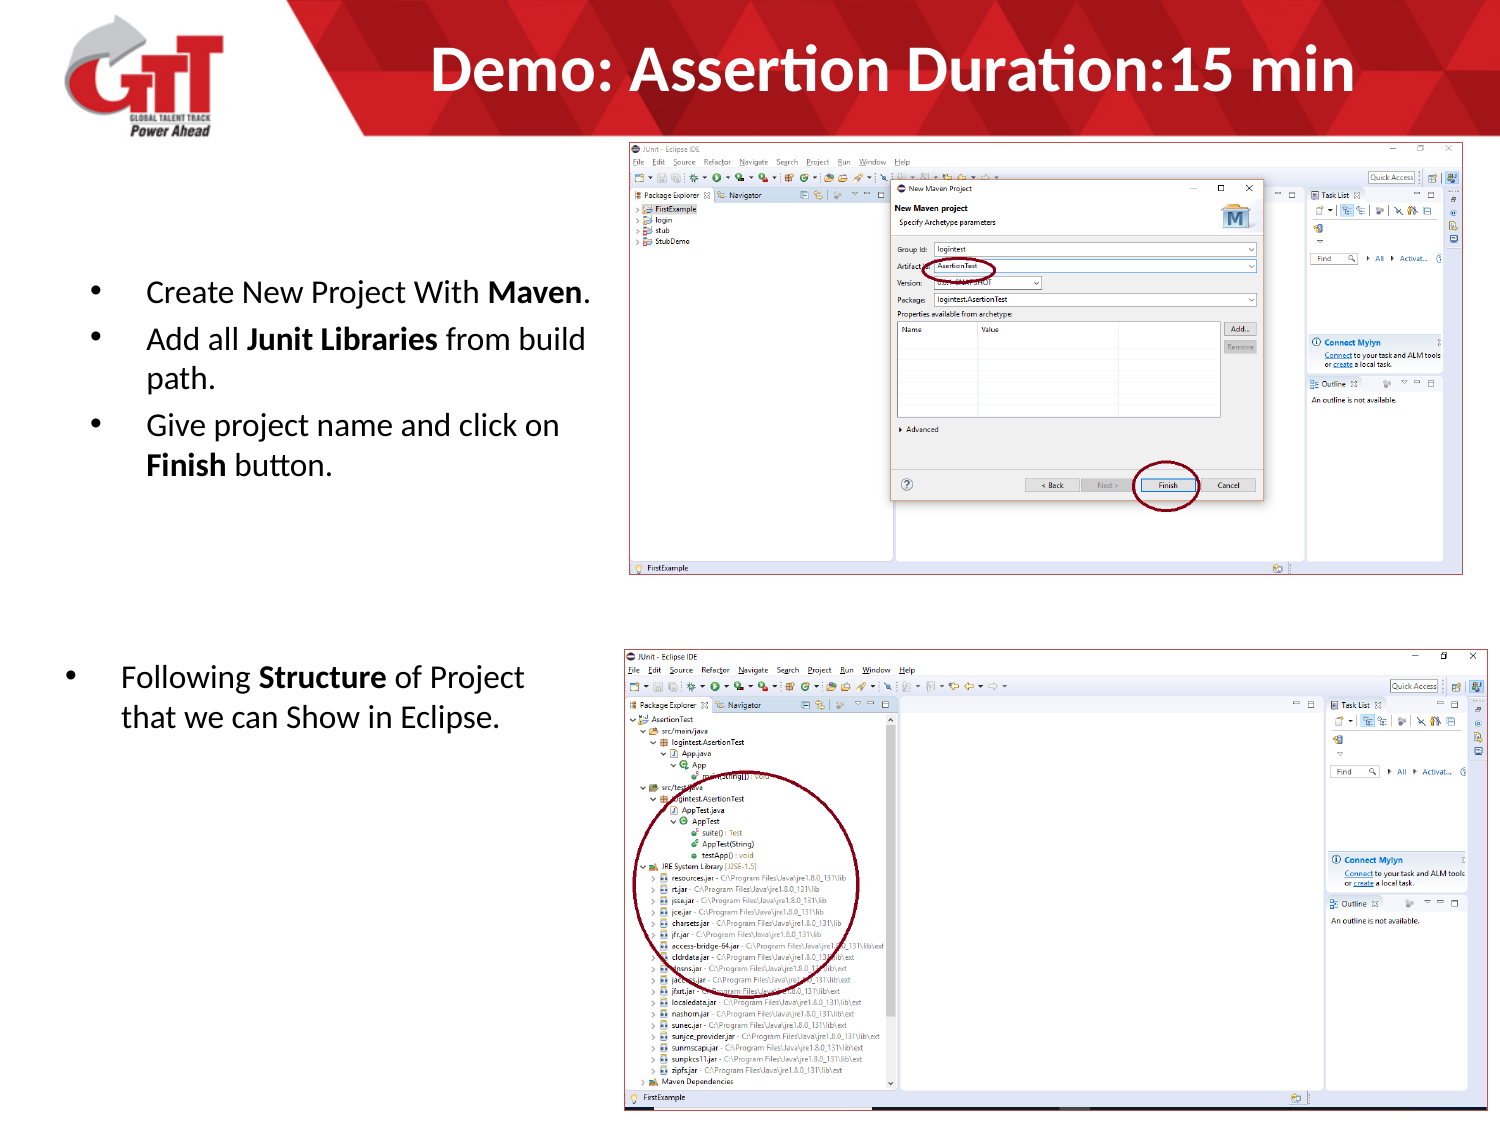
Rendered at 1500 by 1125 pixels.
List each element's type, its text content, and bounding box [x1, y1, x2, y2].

list Create New Project With Maven. Add all Junit Libraries from build path. Give project name and click on Finish button. [75, 262, 624, 500]
text_box Following Structure of Project that we can Show in Eclipse. [50, 647, 600, 886]
picture [0, 0, 1500, 1125]
title Demo: Assertion Duration:15 min [324, 12, 1463, 118]
